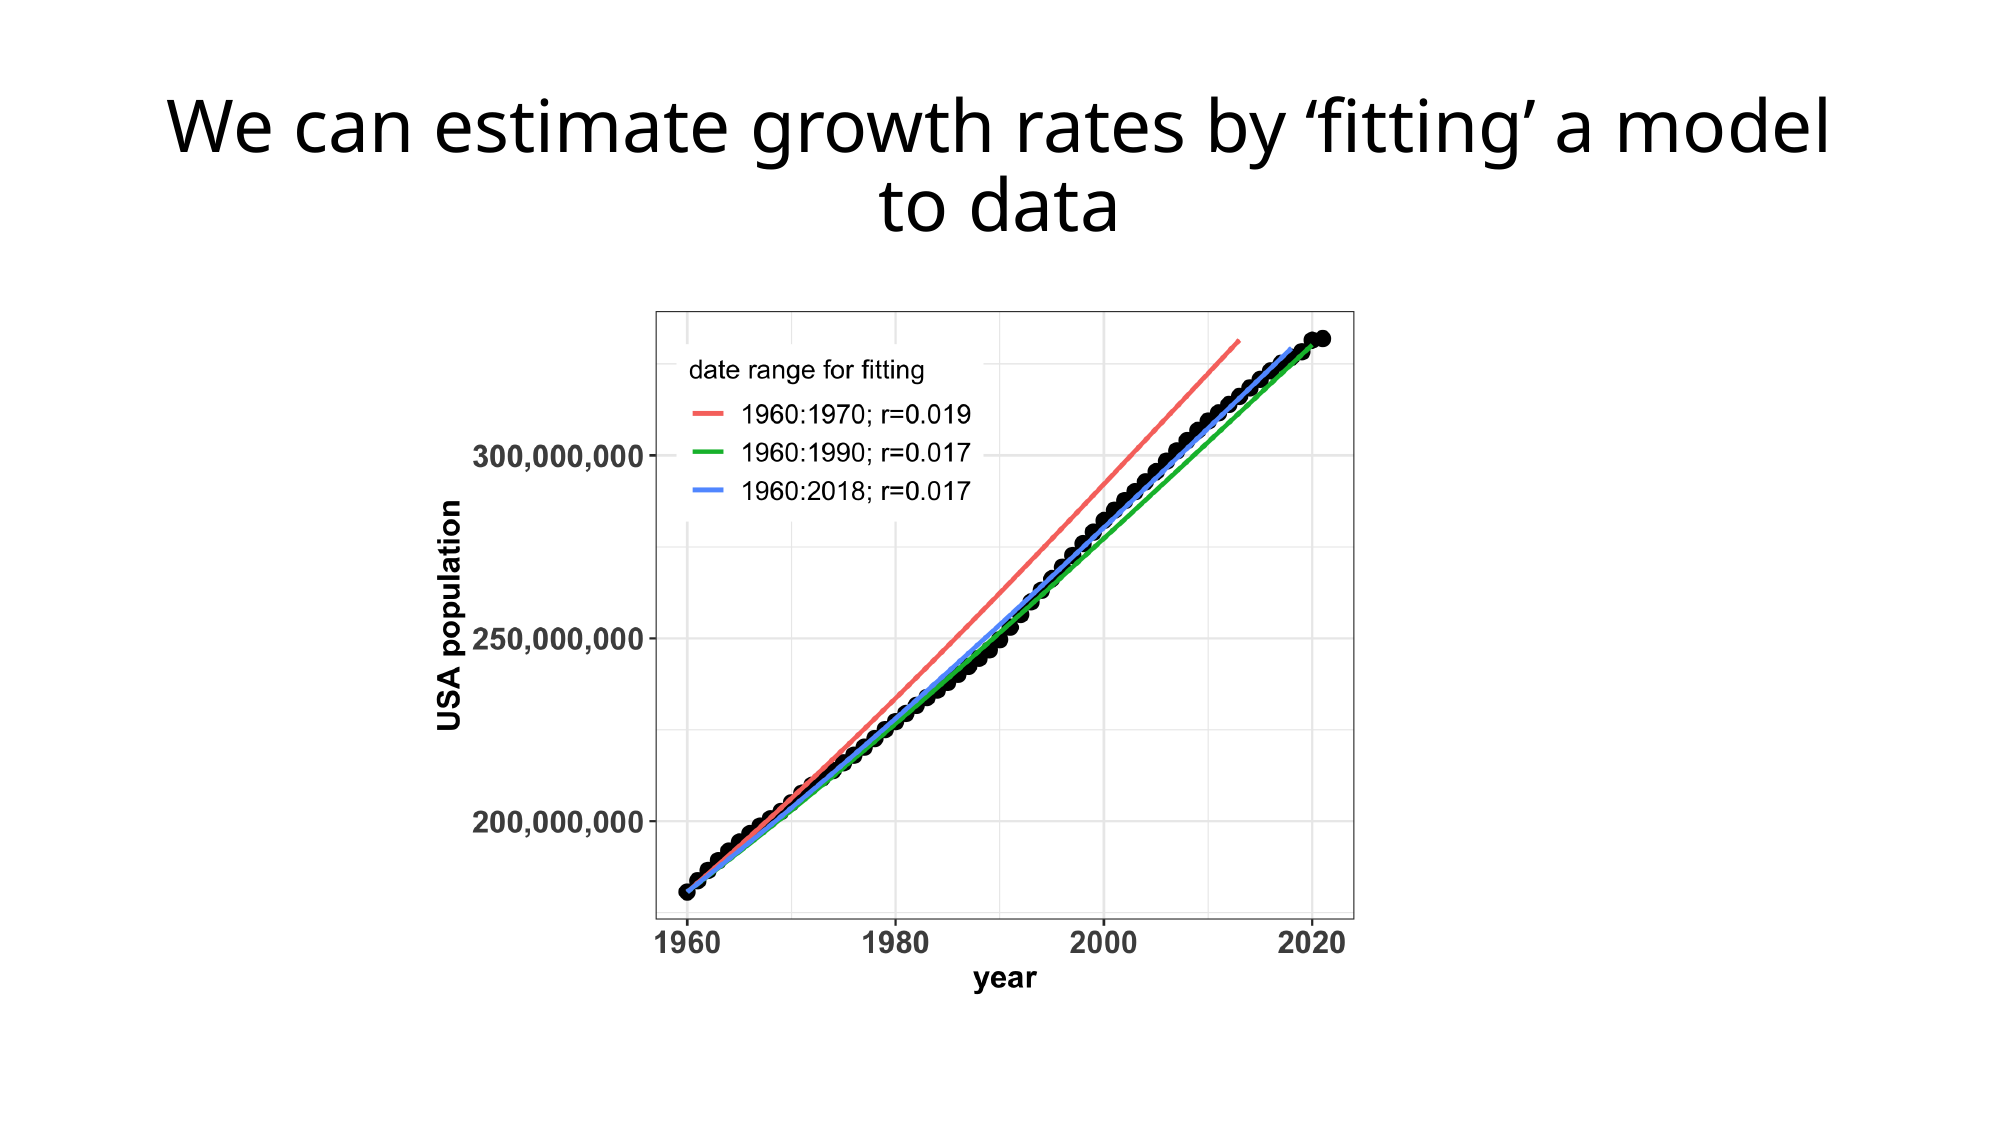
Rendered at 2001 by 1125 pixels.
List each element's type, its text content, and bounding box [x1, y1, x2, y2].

title We can estimate growth rates by ‘fitting’ a model to data [137, 59, 1863, 278]
picture [425, 299, 1366, 1006]
